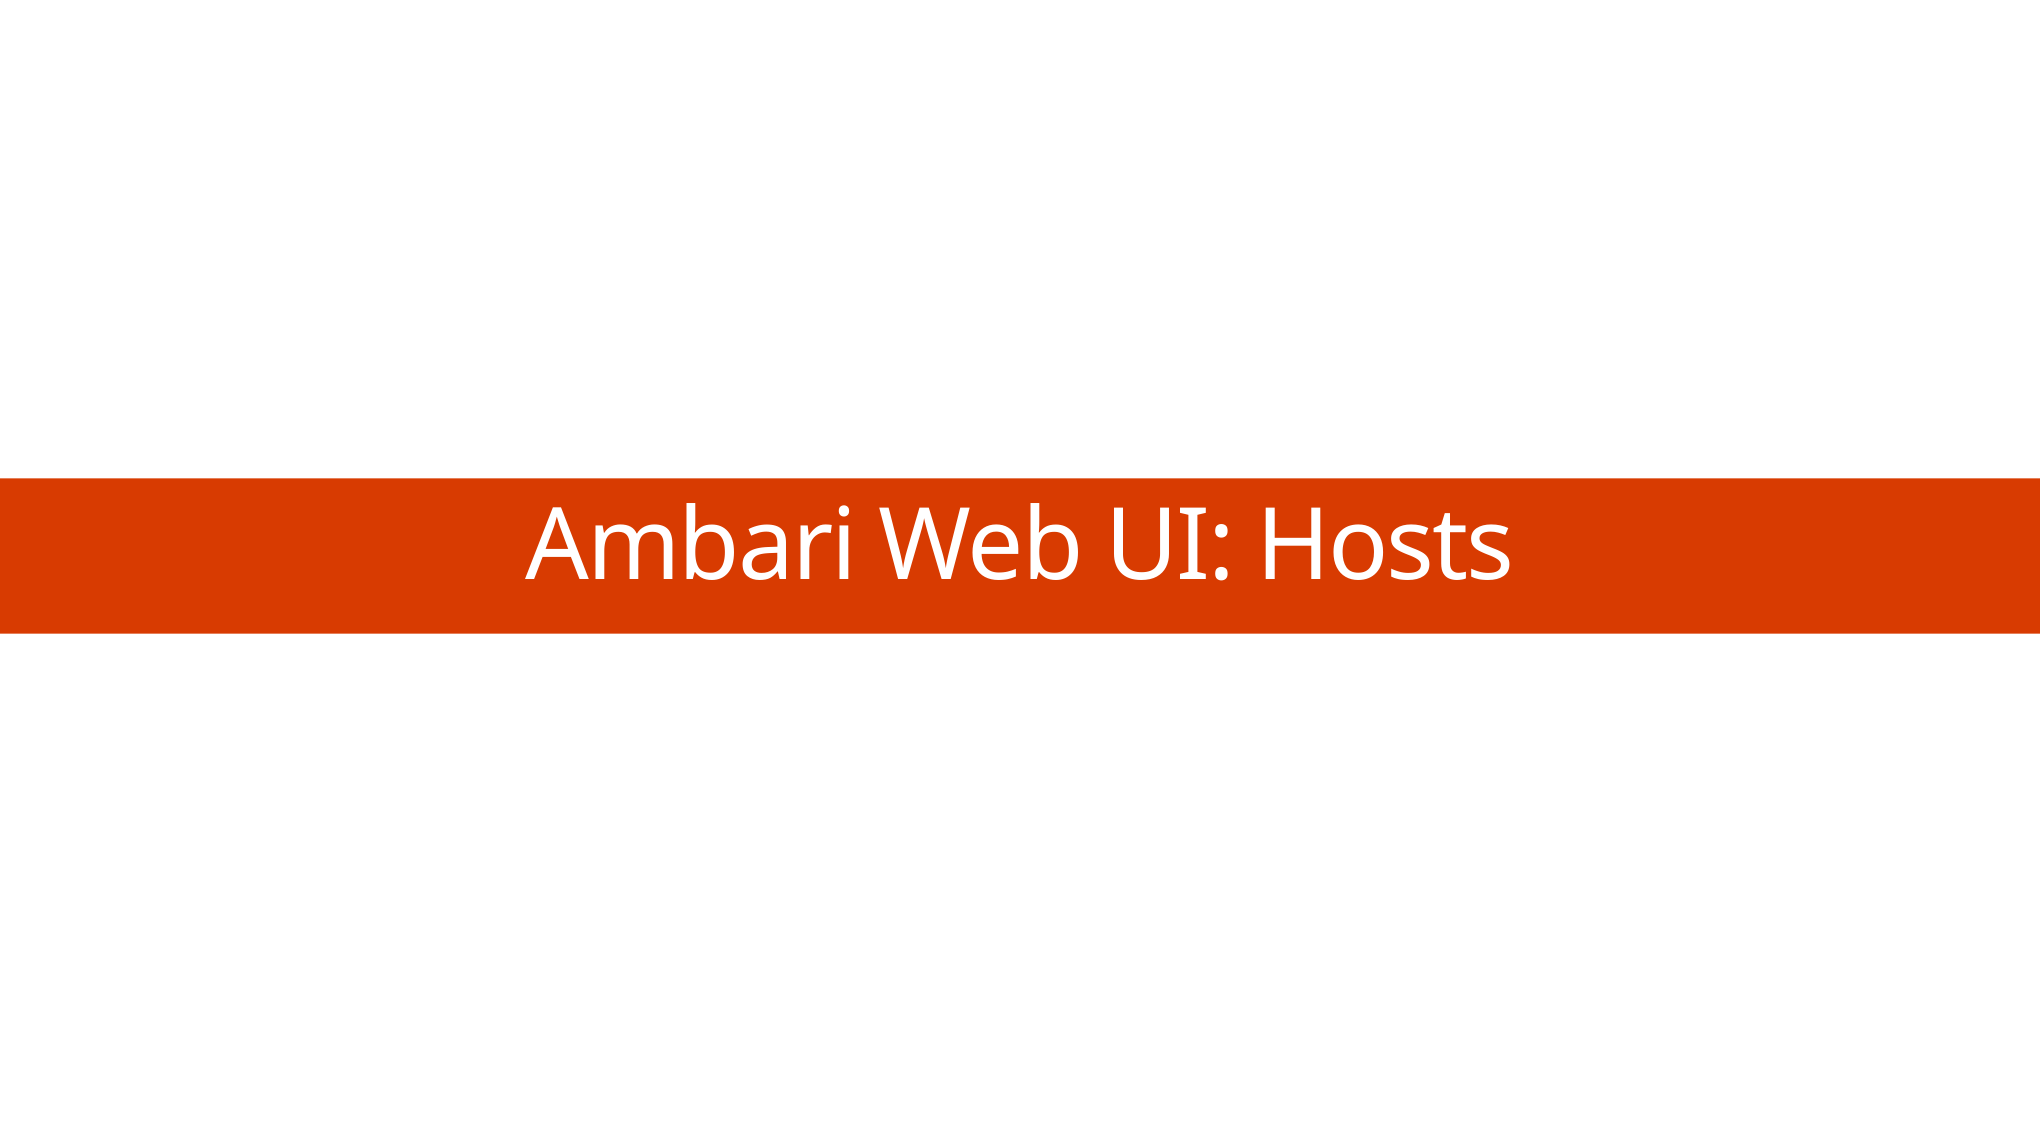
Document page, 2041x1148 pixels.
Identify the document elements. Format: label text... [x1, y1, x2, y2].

title Ambari Web UI: Hosts [0, 478, 2040, 634]
